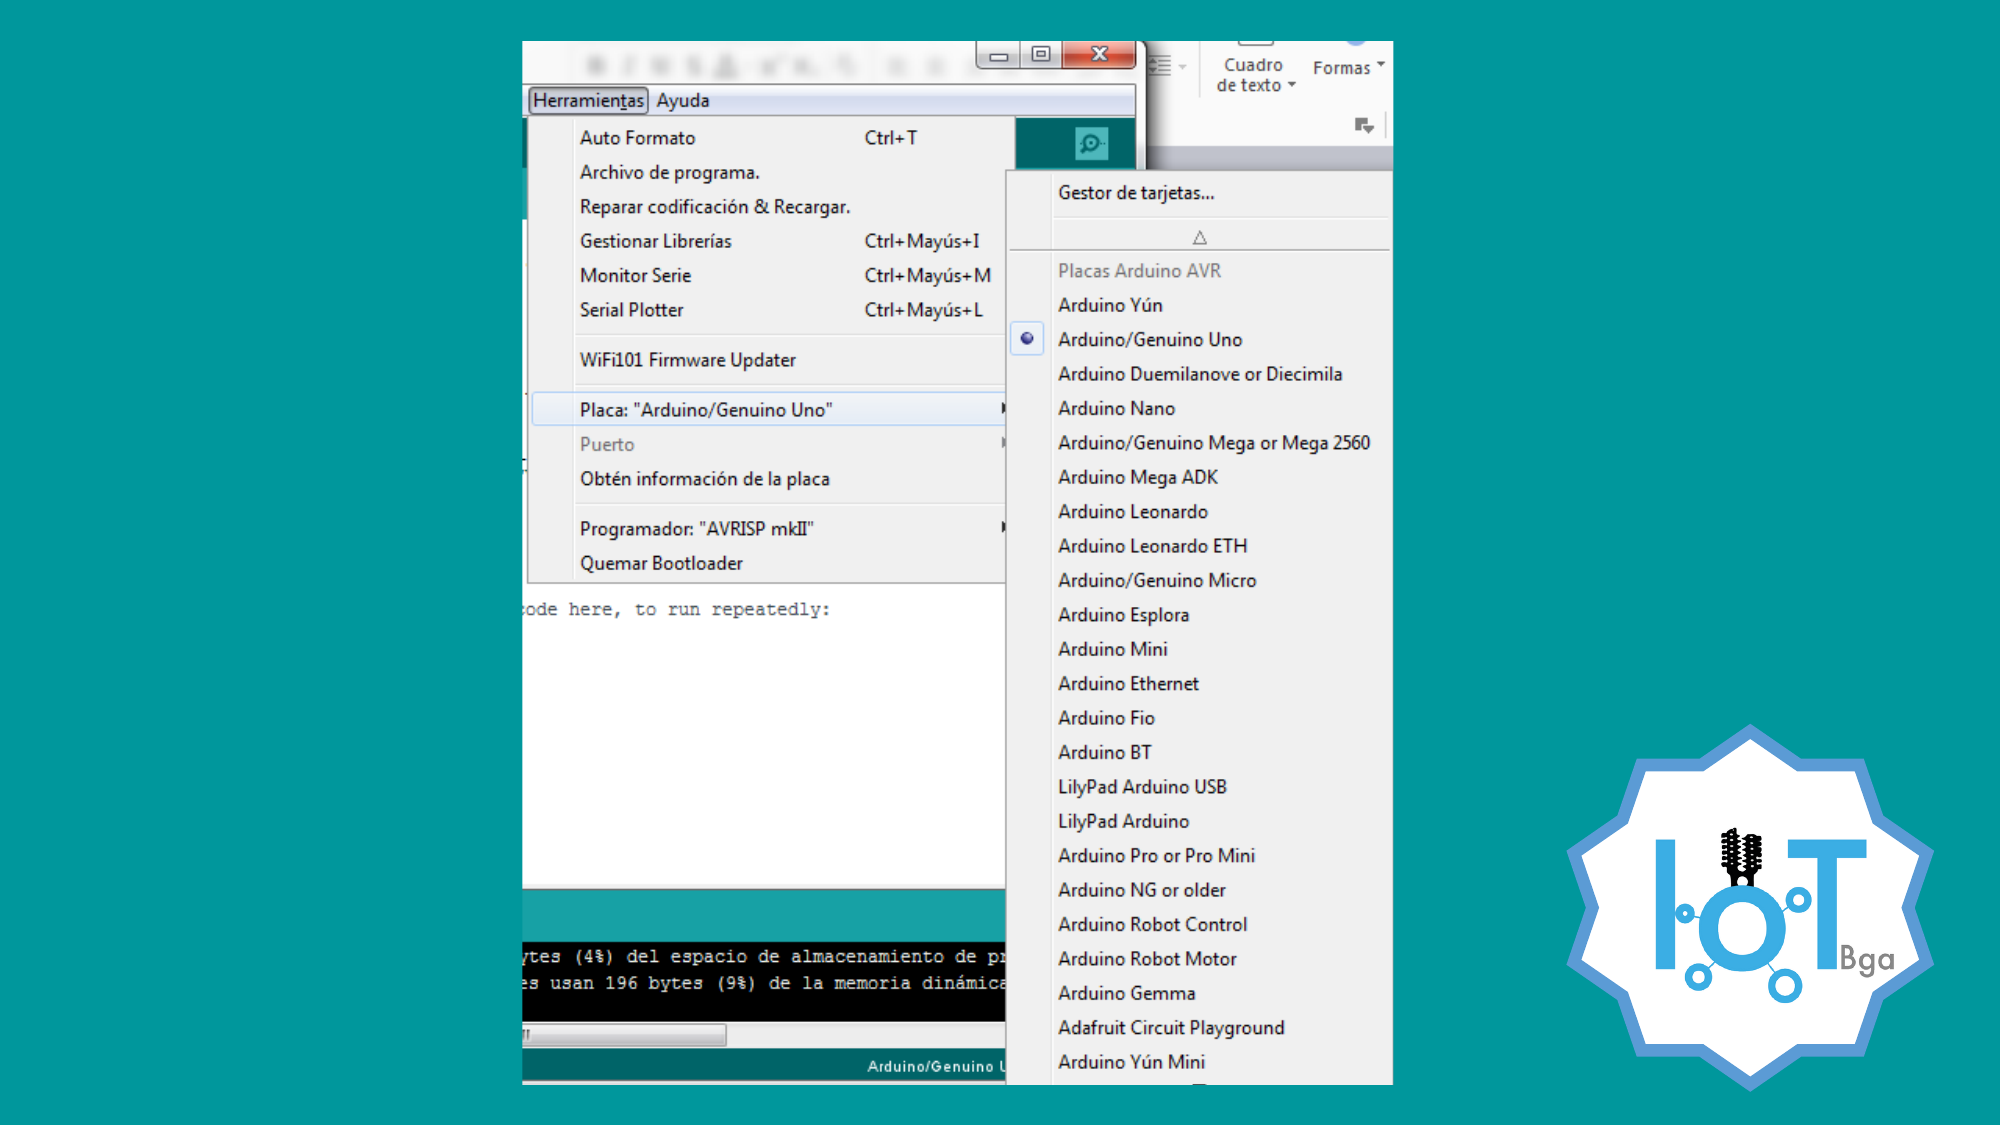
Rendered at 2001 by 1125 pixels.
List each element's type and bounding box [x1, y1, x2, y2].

picture [522, 41, 1394, 1085]
text_box [1573, 731, 1927, 1085]
